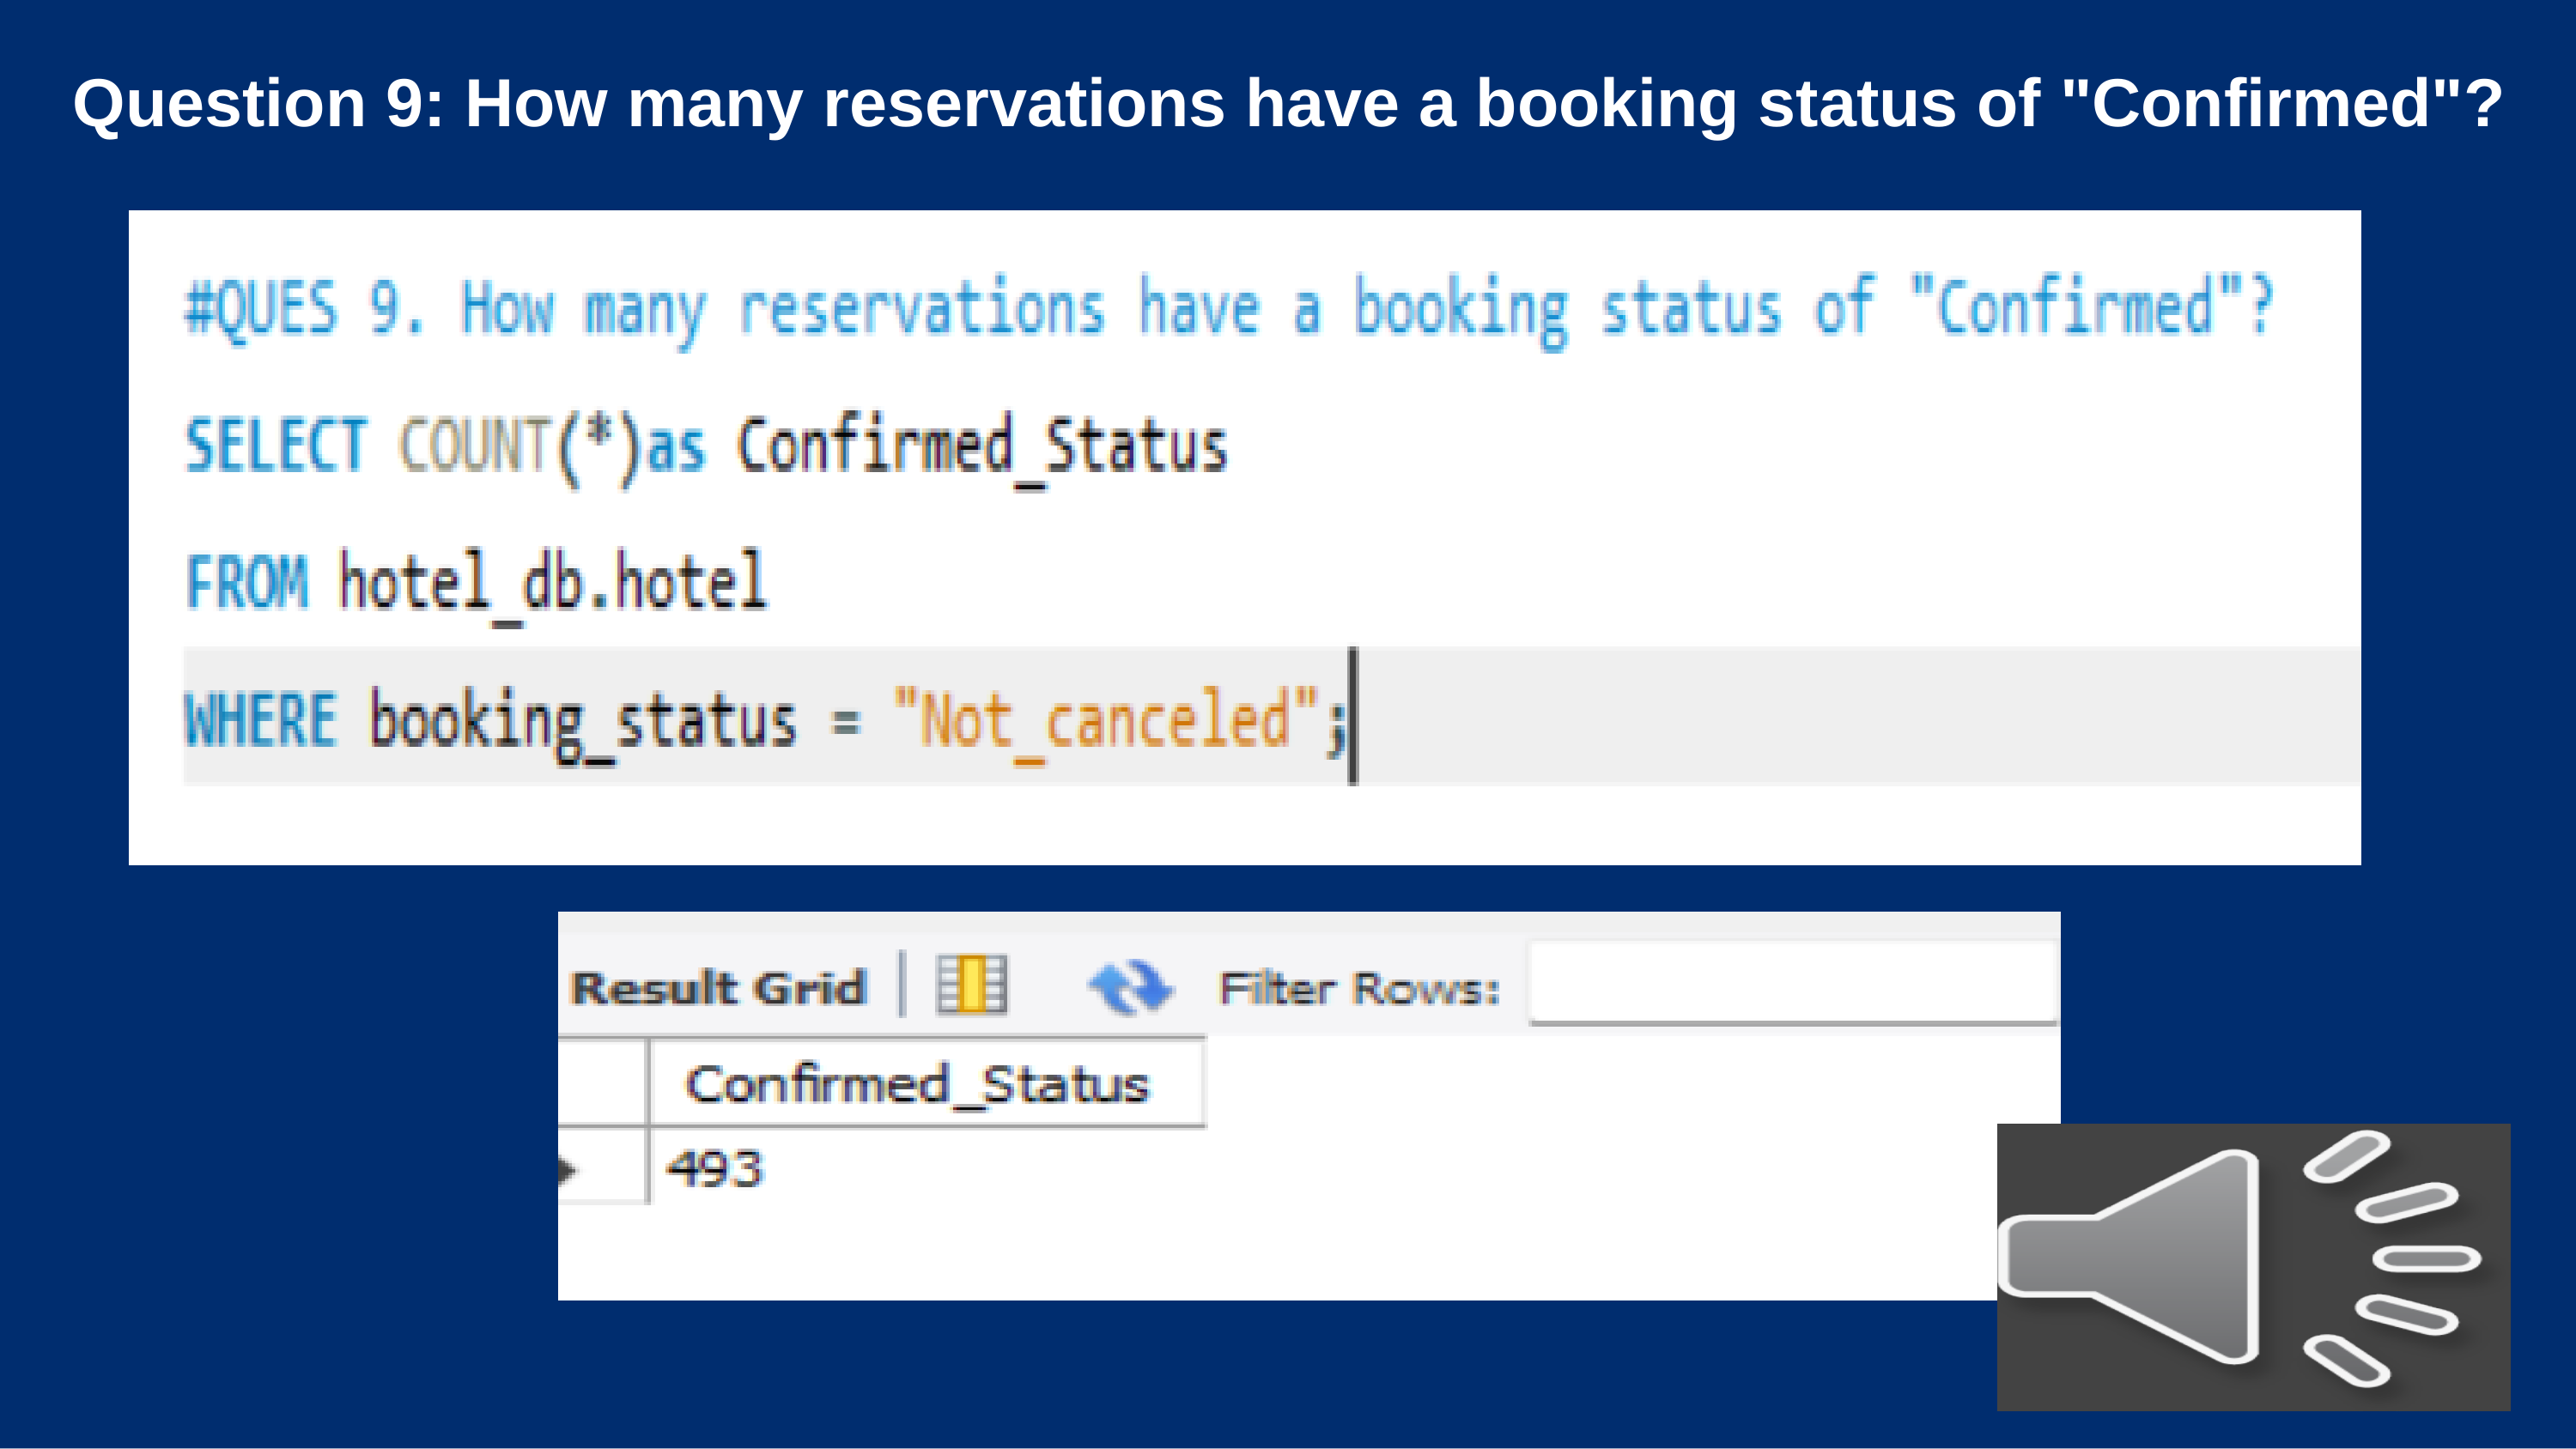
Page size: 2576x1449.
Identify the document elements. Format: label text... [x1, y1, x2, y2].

list [107, 380, 2500, 1135]
picture [557, 911, 2512, 1413]
picture [128, 210, 2362, 866]
title Question 9: How many reservations have a booking status of "Confirmed"? [72, 58, 2535, 215]
